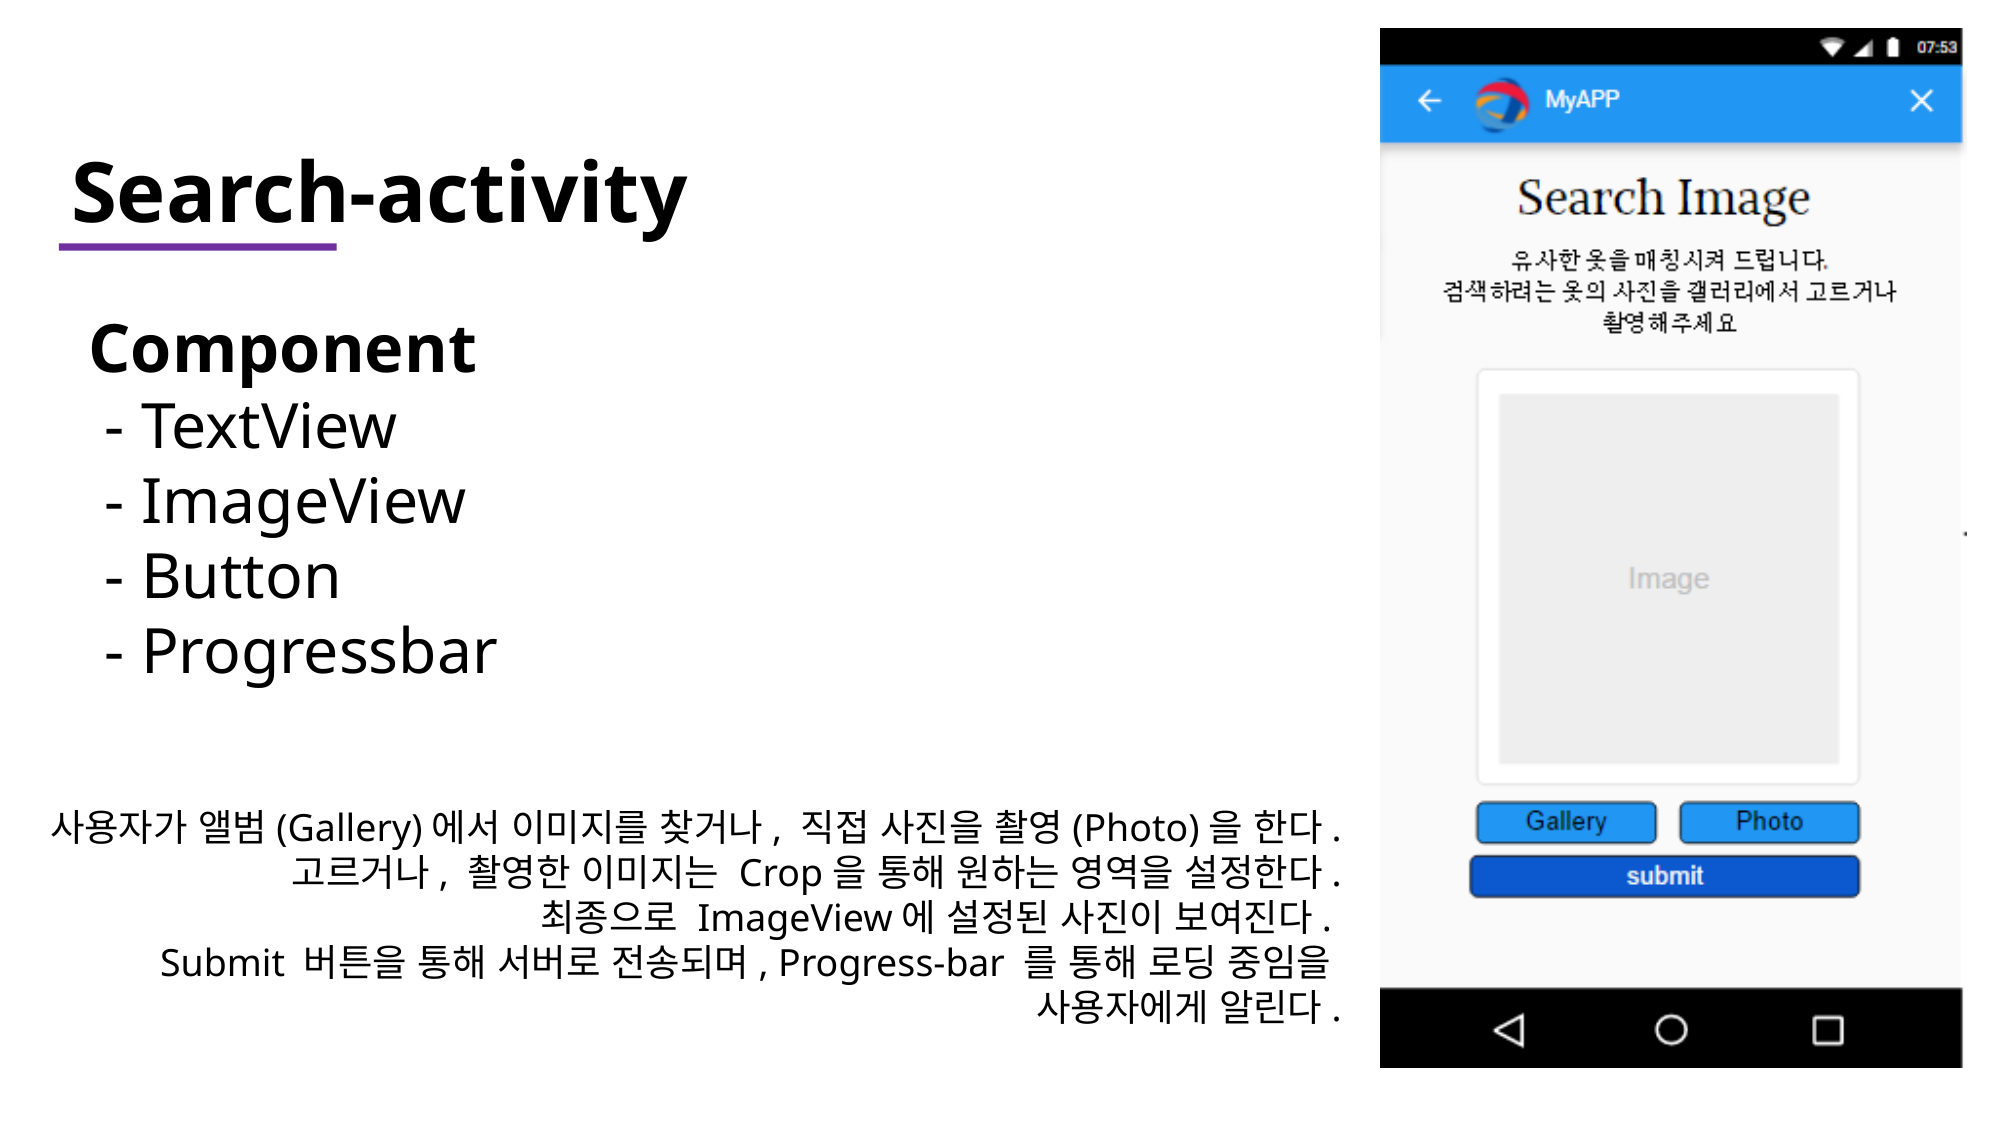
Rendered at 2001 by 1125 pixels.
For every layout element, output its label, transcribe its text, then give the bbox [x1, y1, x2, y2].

text_box Search-activity [56, 131, 703, 247]
picture [1380, 28, 1967, 1068]
text_box [58, 242, 338, 252]
text_box Component - TextView - ImageView - Button - Progressbar [73, 298, 514, 693]
text_box 사용자가 앨범(Gallery)에서 이미지를 찾거나, 직접 사진을 촬영(Photo)을 한다. 고르거나, 촬영한 이미지는 Crop을 통해 원하는 영역을 설정한다. 최종으로 ImageView에 설정된 사진이 보여진다. Submit 버튼을 통해 서버로 전송되며, Progress-bar 를 통해 로딩 중임을 사용자에게 알린다. [35, 796, 1357, 1037]
